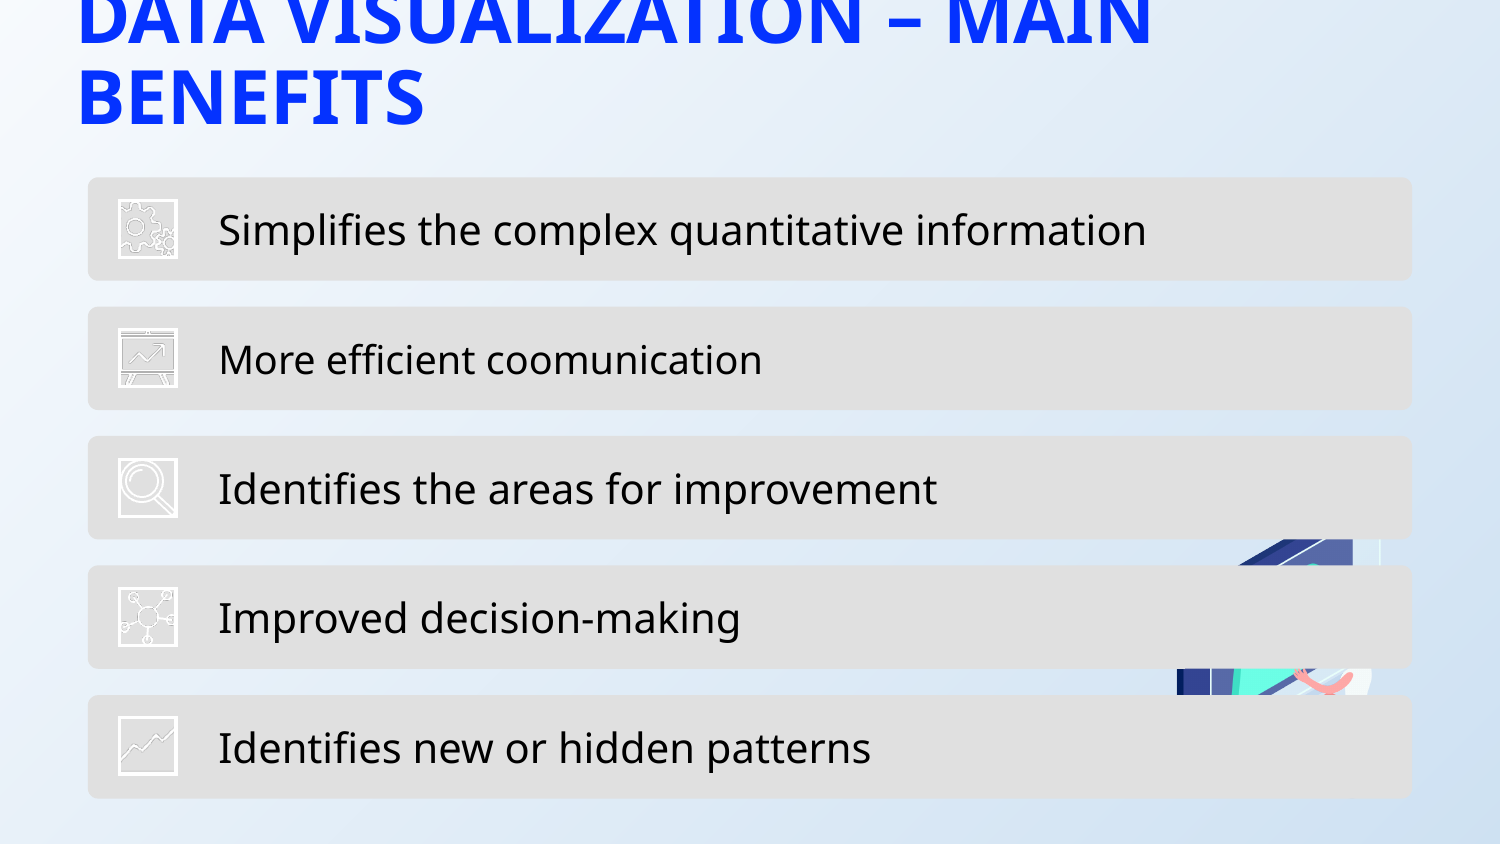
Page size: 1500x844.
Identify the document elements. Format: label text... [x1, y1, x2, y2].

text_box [87, 176, 1413, 799]
title DATA VISUALIZATION – MAIN BENEFITS [75, 0, 1458, 141]
